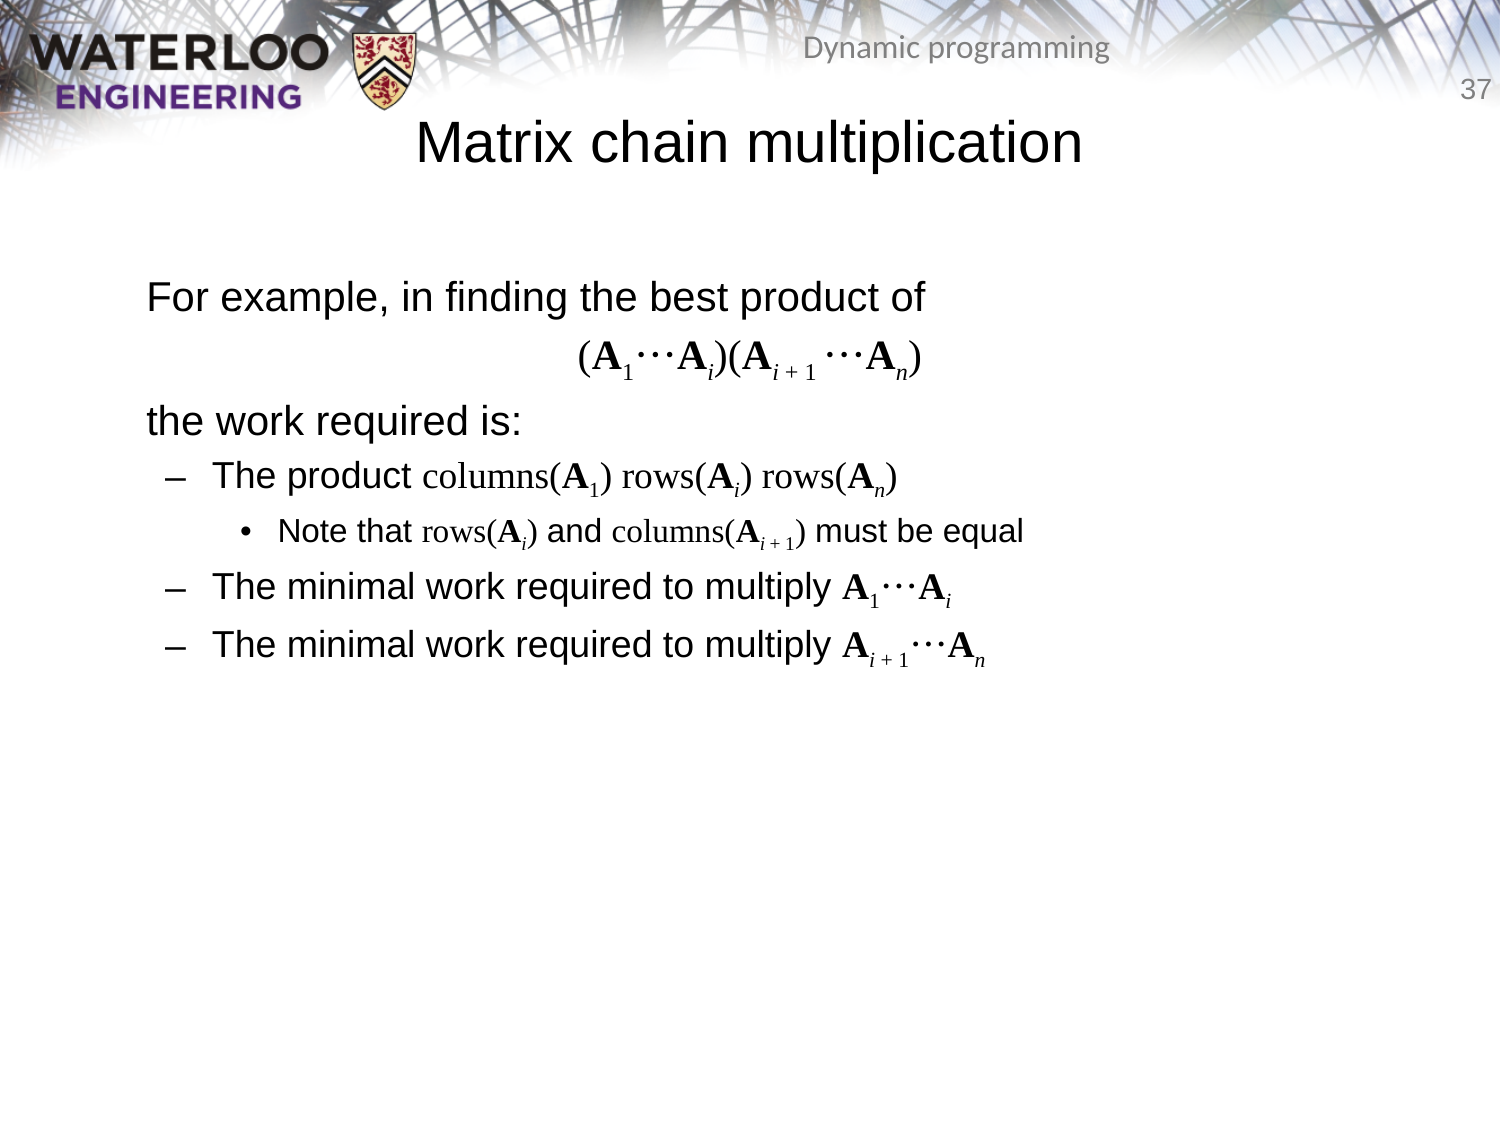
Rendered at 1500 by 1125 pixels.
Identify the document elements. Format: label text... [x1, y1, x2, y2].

title Matrix chain multiplication [74, 44, 1426, 233]
list For example, in finding the best product of (A1⋅⋅⋅Ai)(Ai + 1 ⋅⋅⋅An) the work required is: The product columns(A1) rows(Ai) rows(An) Note that rows(Ai) and columns(Ai + 1) must be equal The minimal work required to multiply A1⋅⋅⋅Ai The minimal work required to multiply Ai + 1⋅⋅⋅An [74, 262, 1426, 1006]
picture [0, 0, 1500, 1125]
